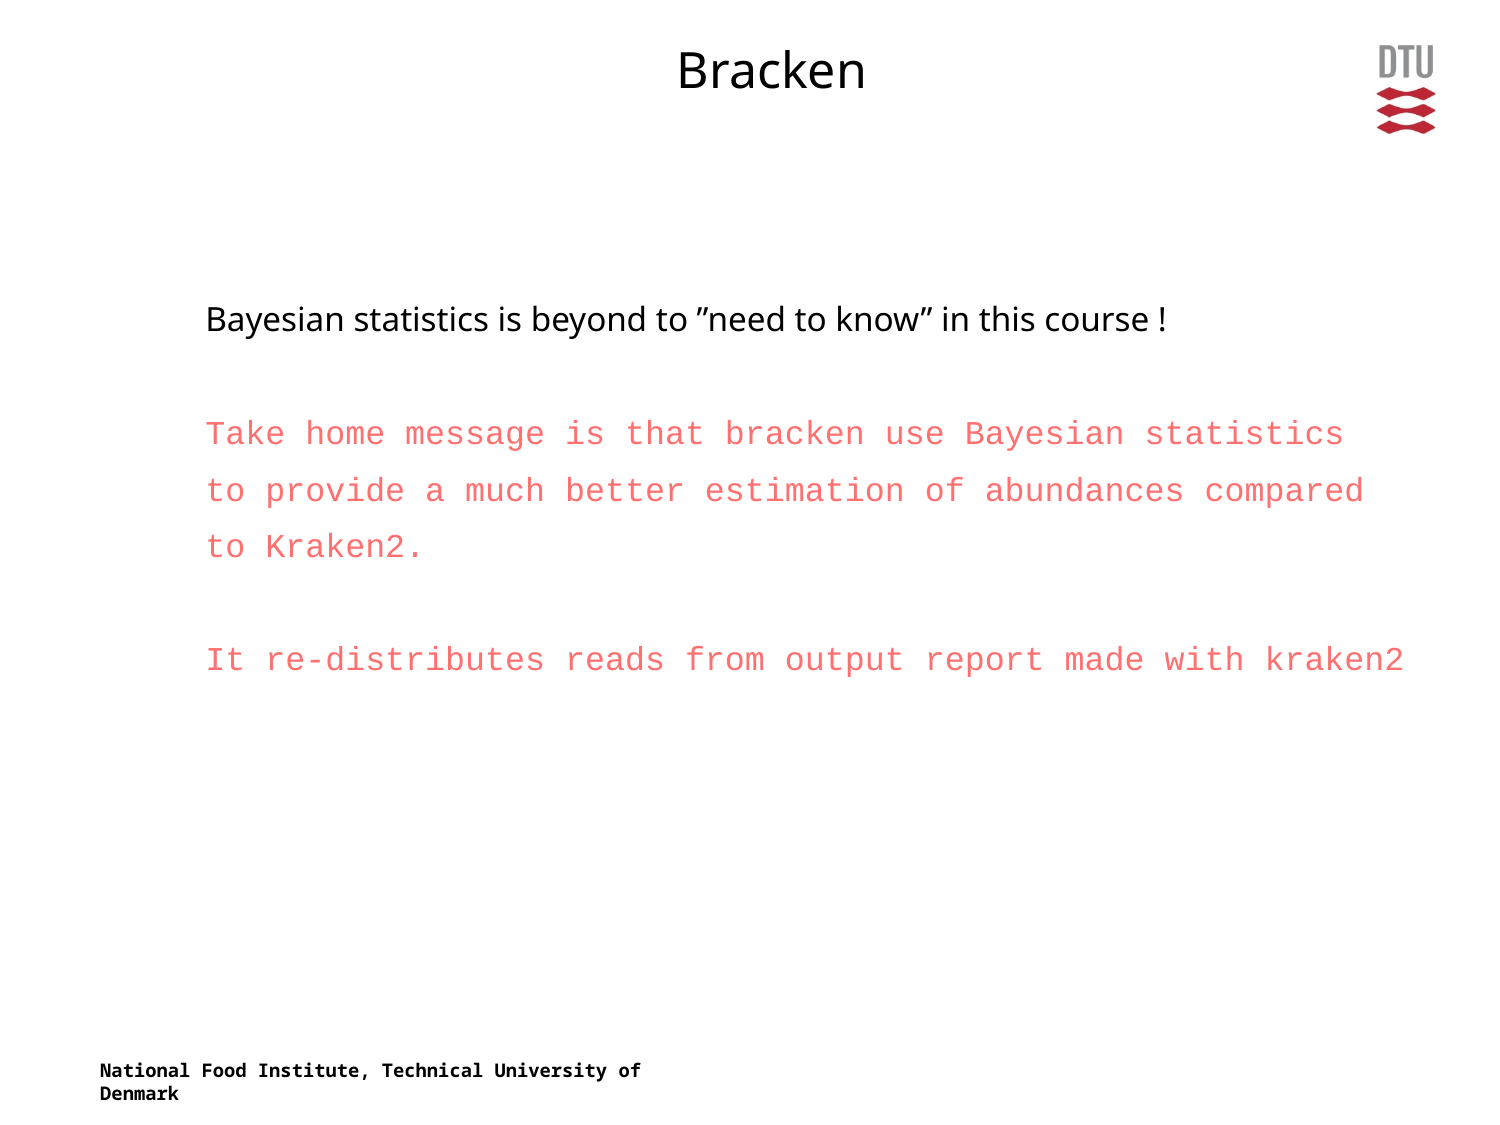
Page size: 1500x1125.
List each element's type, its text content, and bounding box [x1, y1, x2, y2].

text_box Bayesian statistics is beyond to ”need to know” in this course ! Take home message is that bracken use Bayesian statistics to provide a much better estimation of abundances compared to Kraken2. It re-distributes reads from output report made with kraken2 [190, 290, 1421, 685]
picture [1356, 45, 1436, 134]
text_box Bracken [265, 30, 1279, 106]
